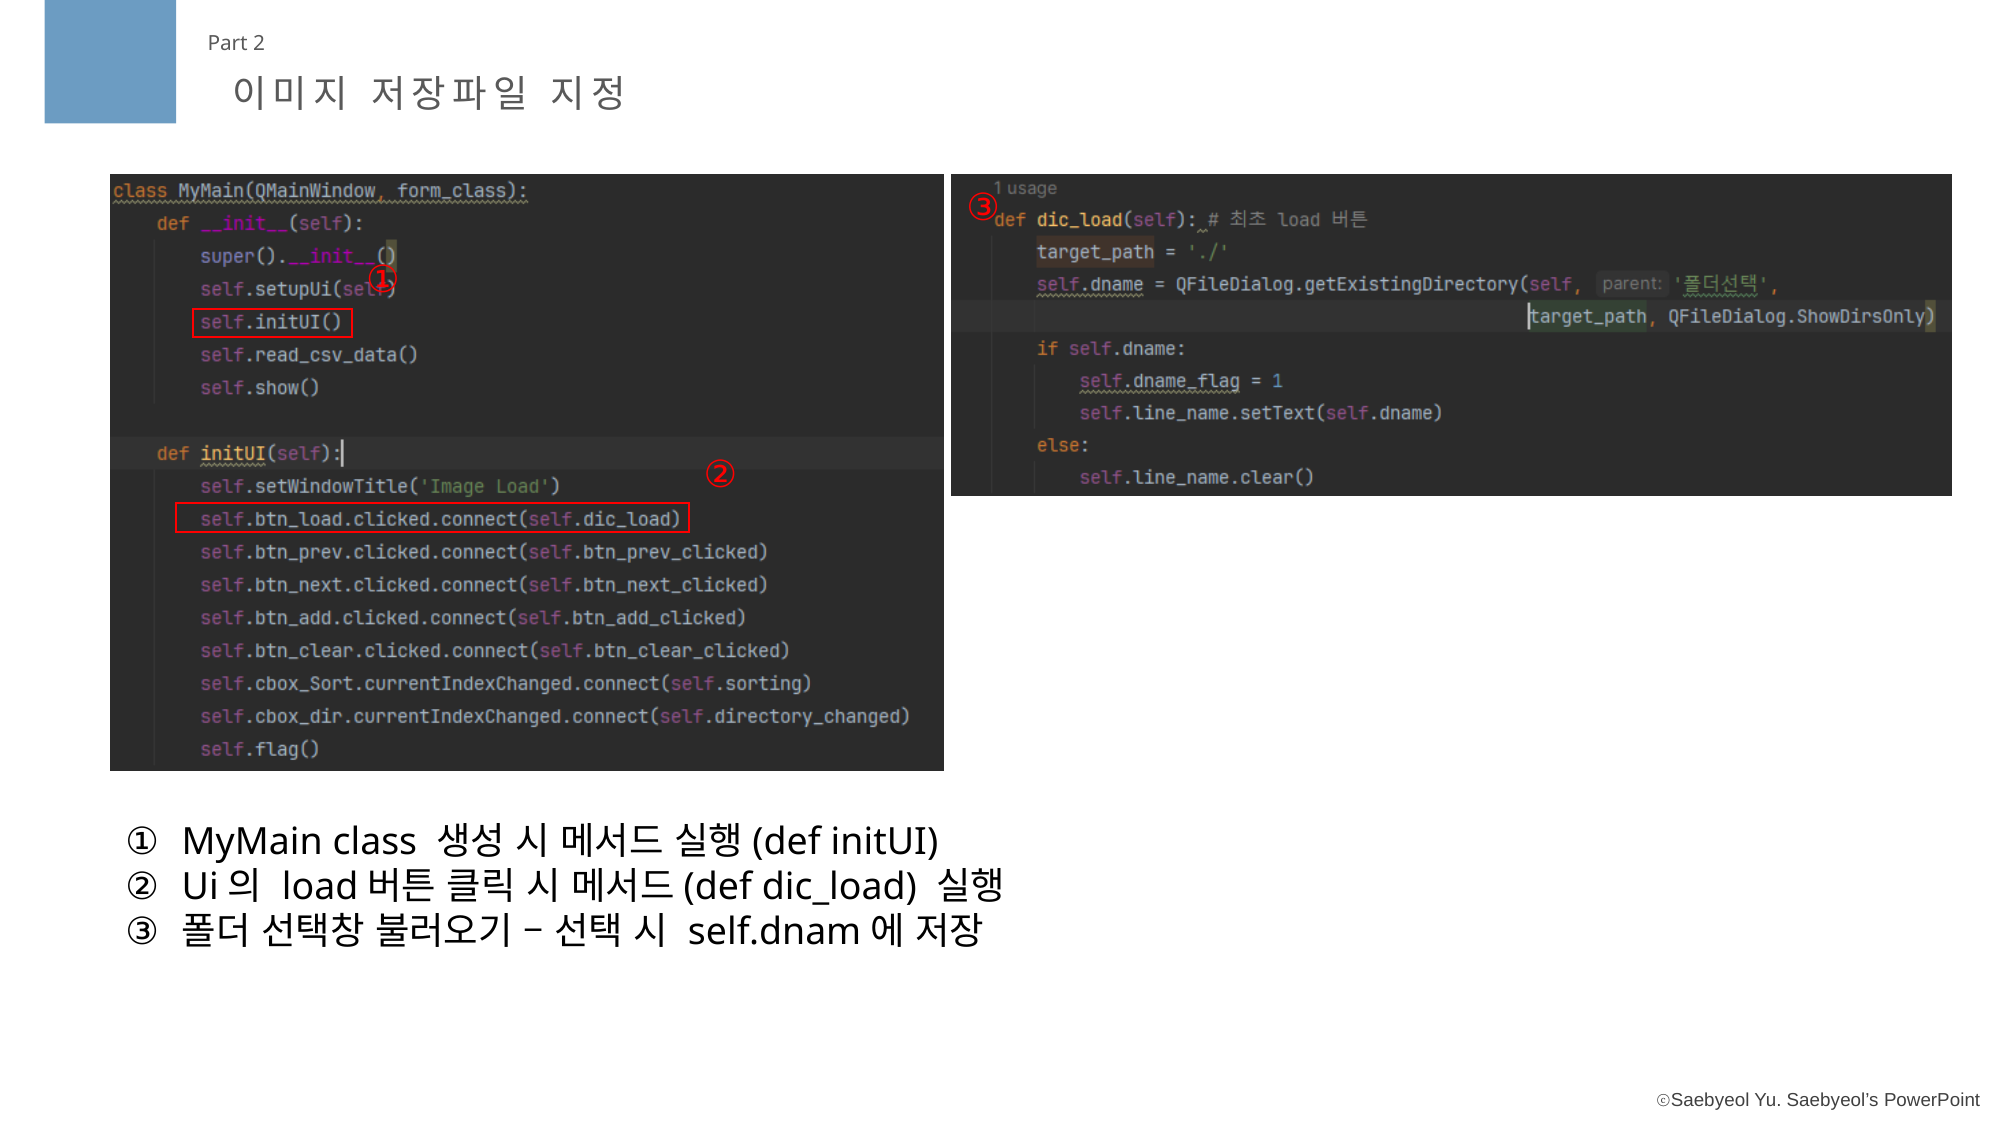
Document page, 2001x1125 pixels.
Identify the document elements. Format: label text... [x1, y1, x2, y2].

picture [951, 174, 1952, 496]
text_box 이미지 저장파일 지정 [217, 62, 642, 123]
text_box Part 2 [192, 22, 280, 63]
picture [110, 174, 944, 771]
text_box MyMain class 생성 시 메서드 실행(def initUI) Ui의 load버튼 클릭 시 메서드(def dic_load) 실행 폴더 선택창 불러오기 – 선택 시 self.dnam에 저장 [110, 809, 1906, 960]
text_box [44, 0, 177, 124]
